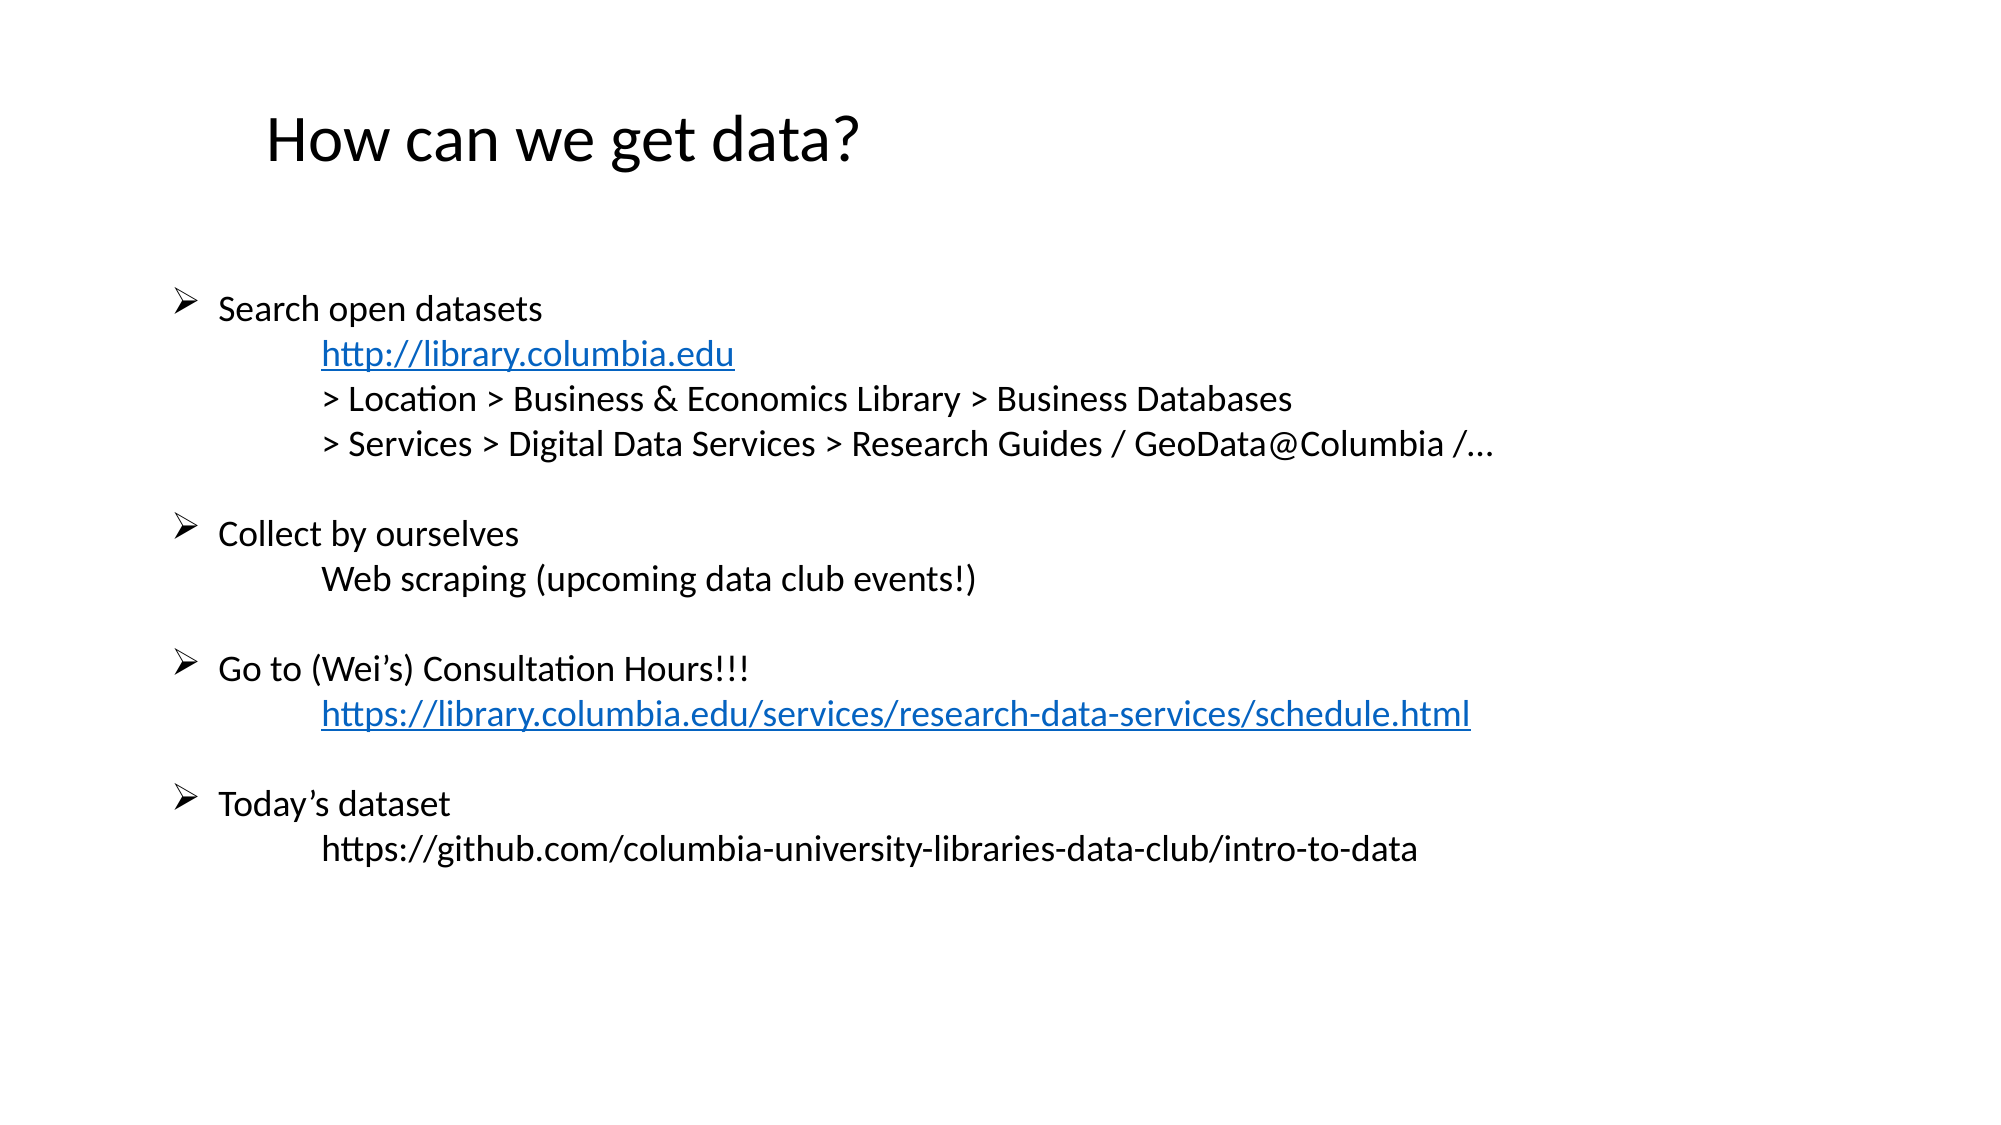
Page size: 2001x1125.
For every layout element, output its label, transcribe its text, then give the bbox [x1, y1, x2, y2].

text_box Search open datasets http://library.columbia.edu > Location > Business & Economics Library > Business Databases > Services > Digital Data Services > Research Guides / GeoData@Columbia /… Collect by ourselves Web scraping (upcoming data club events!) Go to (Wei’s) Consultation Hours!!! https://library.columbia.edu/services/research-data-services/schedule.html Today’s dataset https://github.com/columbia-university-libraries-data-club/intro-to-data [156, 276, 1783, 921]
text_box How can we get data? [251, 87, 953, 183]
